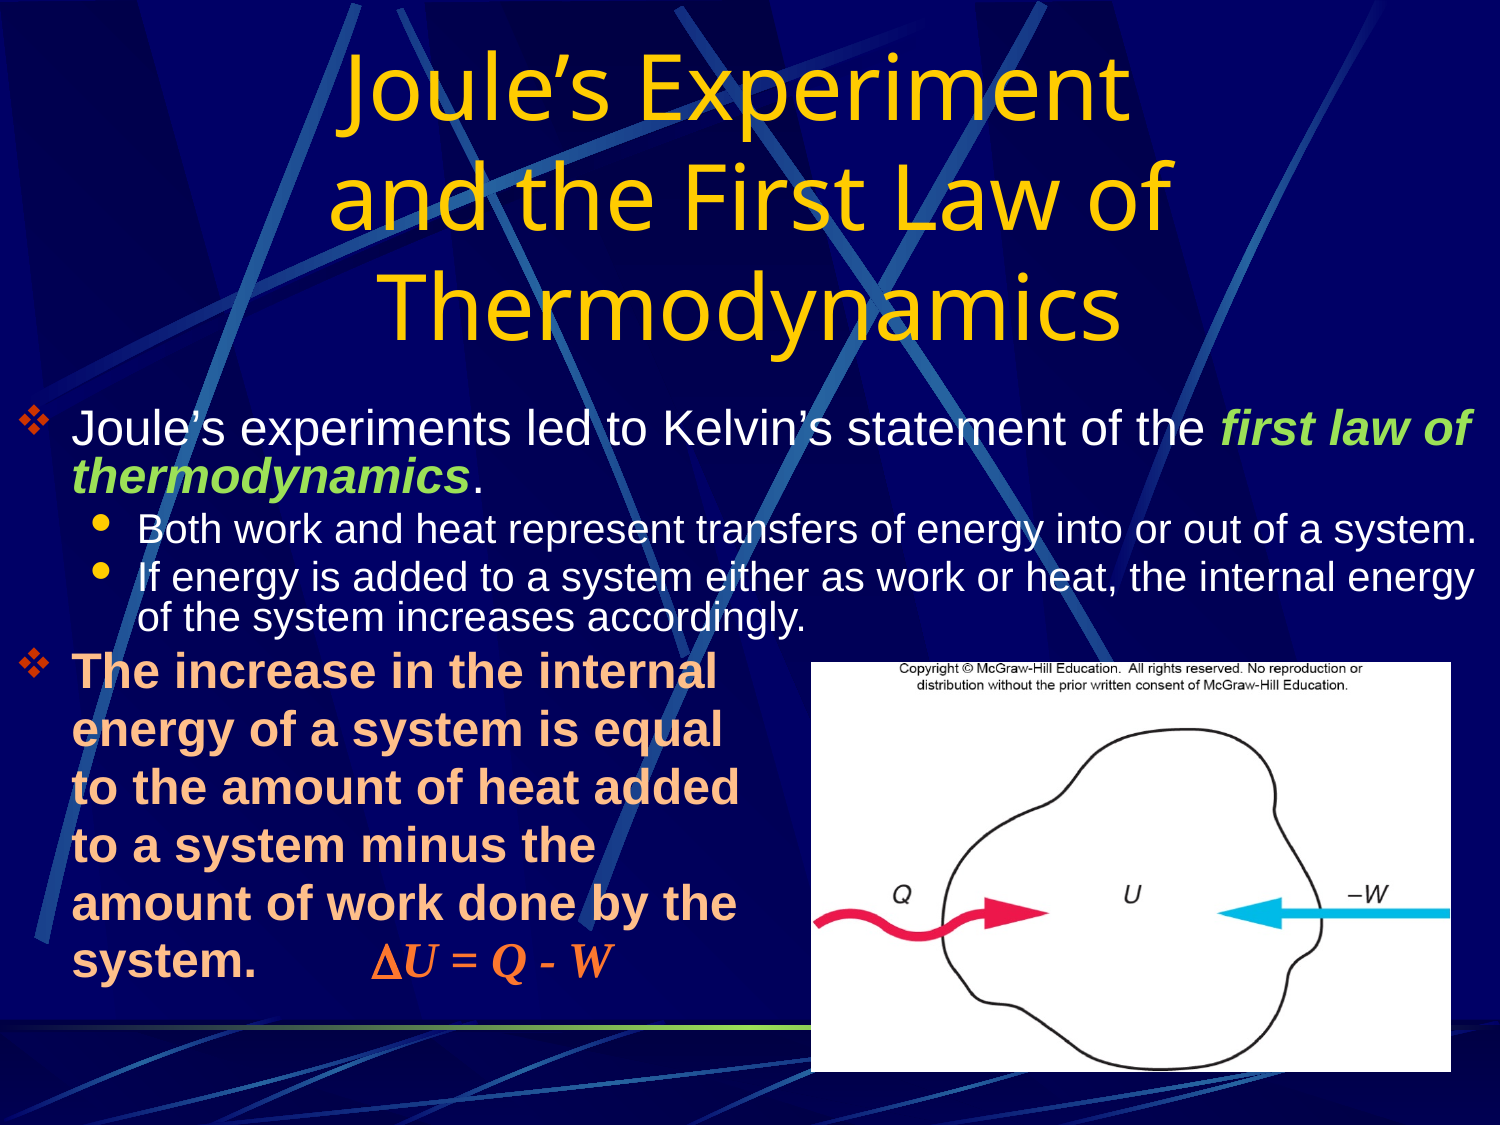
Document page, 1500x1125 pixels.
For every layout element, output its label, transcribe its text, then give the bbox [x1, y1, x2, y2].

title Joule’s Experiment and the First Law of Thermodynamics [112, 21, 1388, 367]
picture [811, 662, 1452, 1073]
list Joule’s experiments led to Kelvin’s statement of the first law of thermodynamics. Both work and heat represent transfers of energy into or out of a system. If energy is added to a system either as work or heat, the internal energy of the system increases accordingly. The increase in the internal energy of a system is equal to the amount of heat added to a system minus the amount of work done by the system. U = Q - W [0, 399, 1500, 1063]
